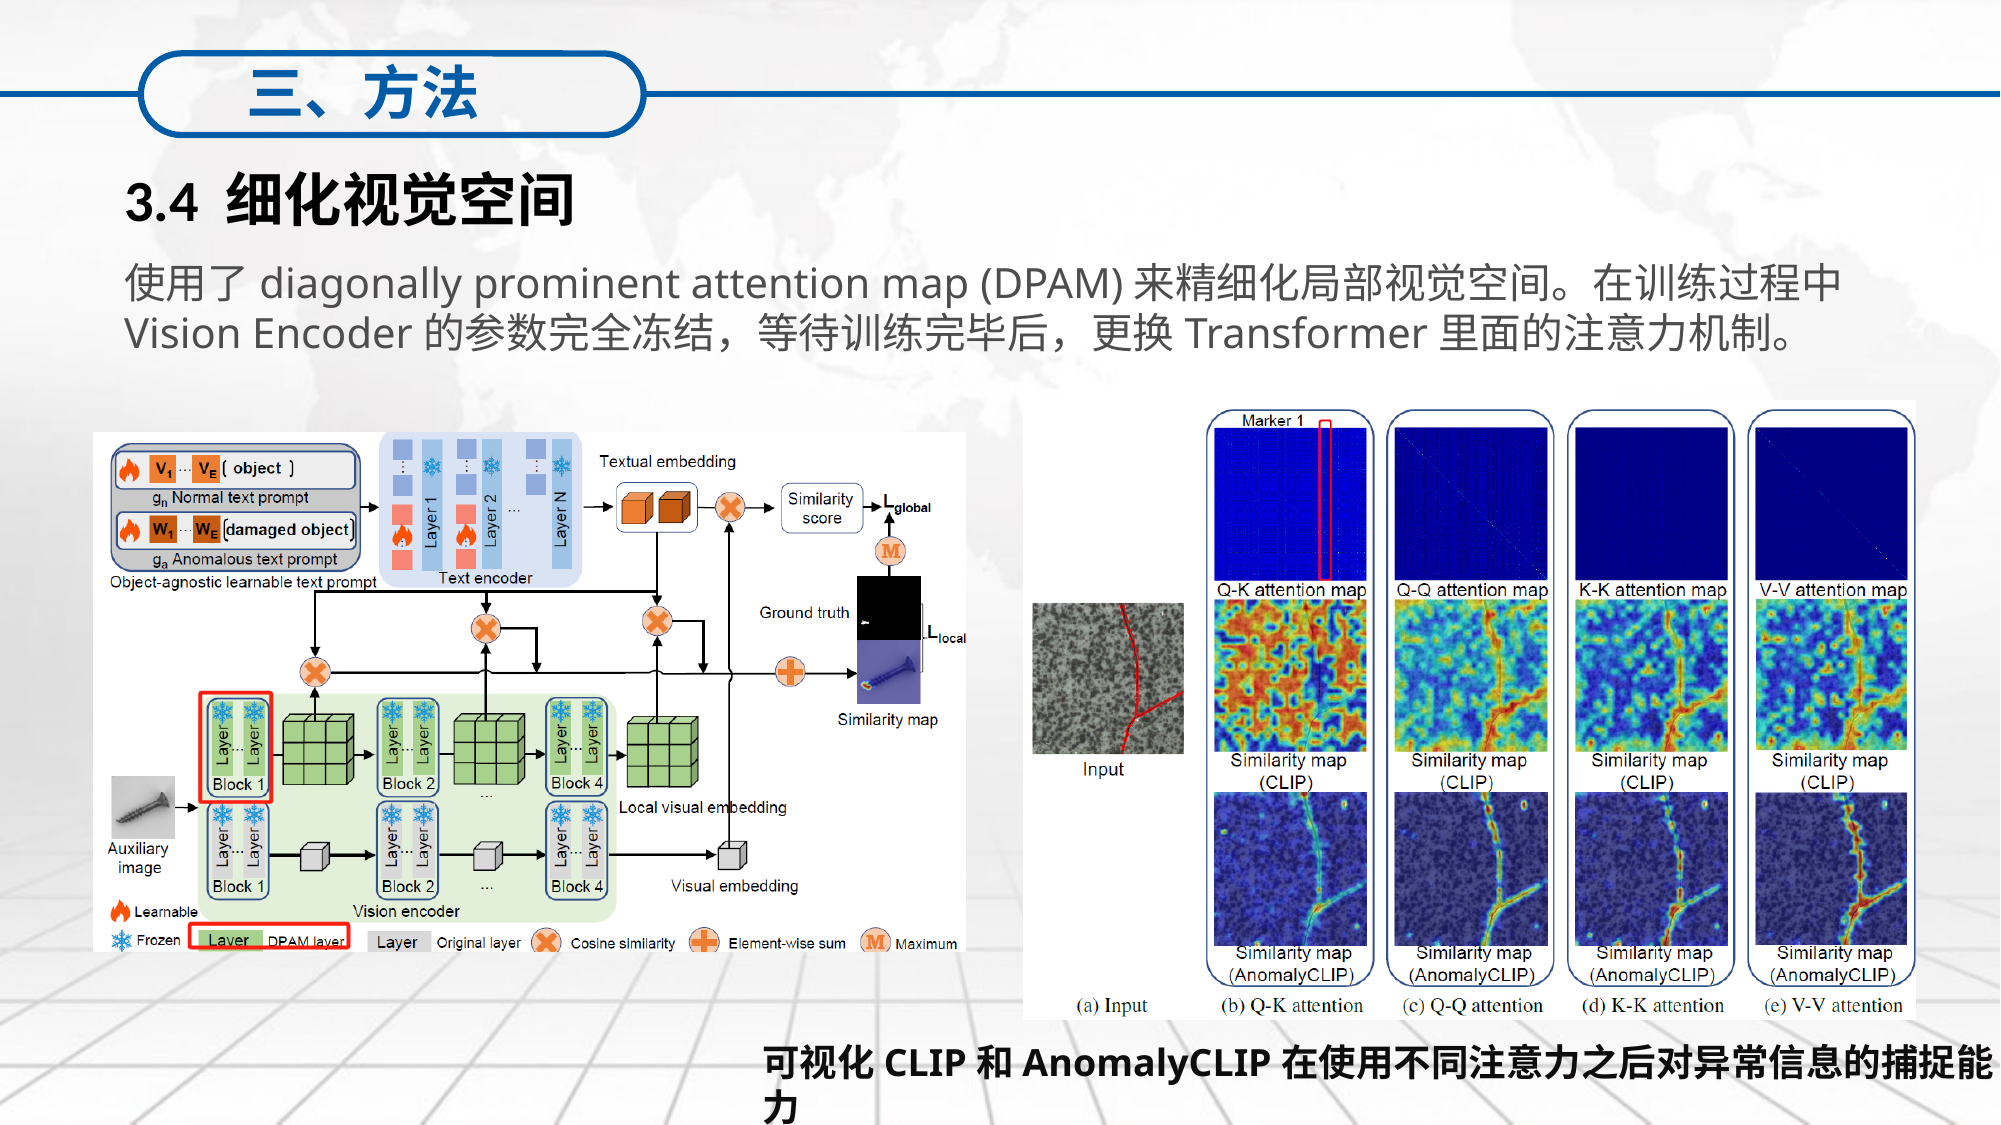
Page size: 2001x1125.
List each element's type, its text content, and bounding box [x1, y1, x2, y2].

text_box 3.4 细化视觉空间 [109, 155, 1074, 241]
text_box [109, 49, 644, 136]
text_box 可视化CLIP和AnomalyCLIP在使用不同注意力之后对异常信息的捕捉能力 [747, 1031, 2000, 1125]
picture [0, 0, 2001, 1125]
text_box 使用了diagonally prominent attention map (DPAM)来精细化局部视觉空间。在训练过程中Vision Encoder的参数完全冻结，等待训练完毕后，更换Transformer里面的注意力机制。 [109, 249, 1974, 410]
